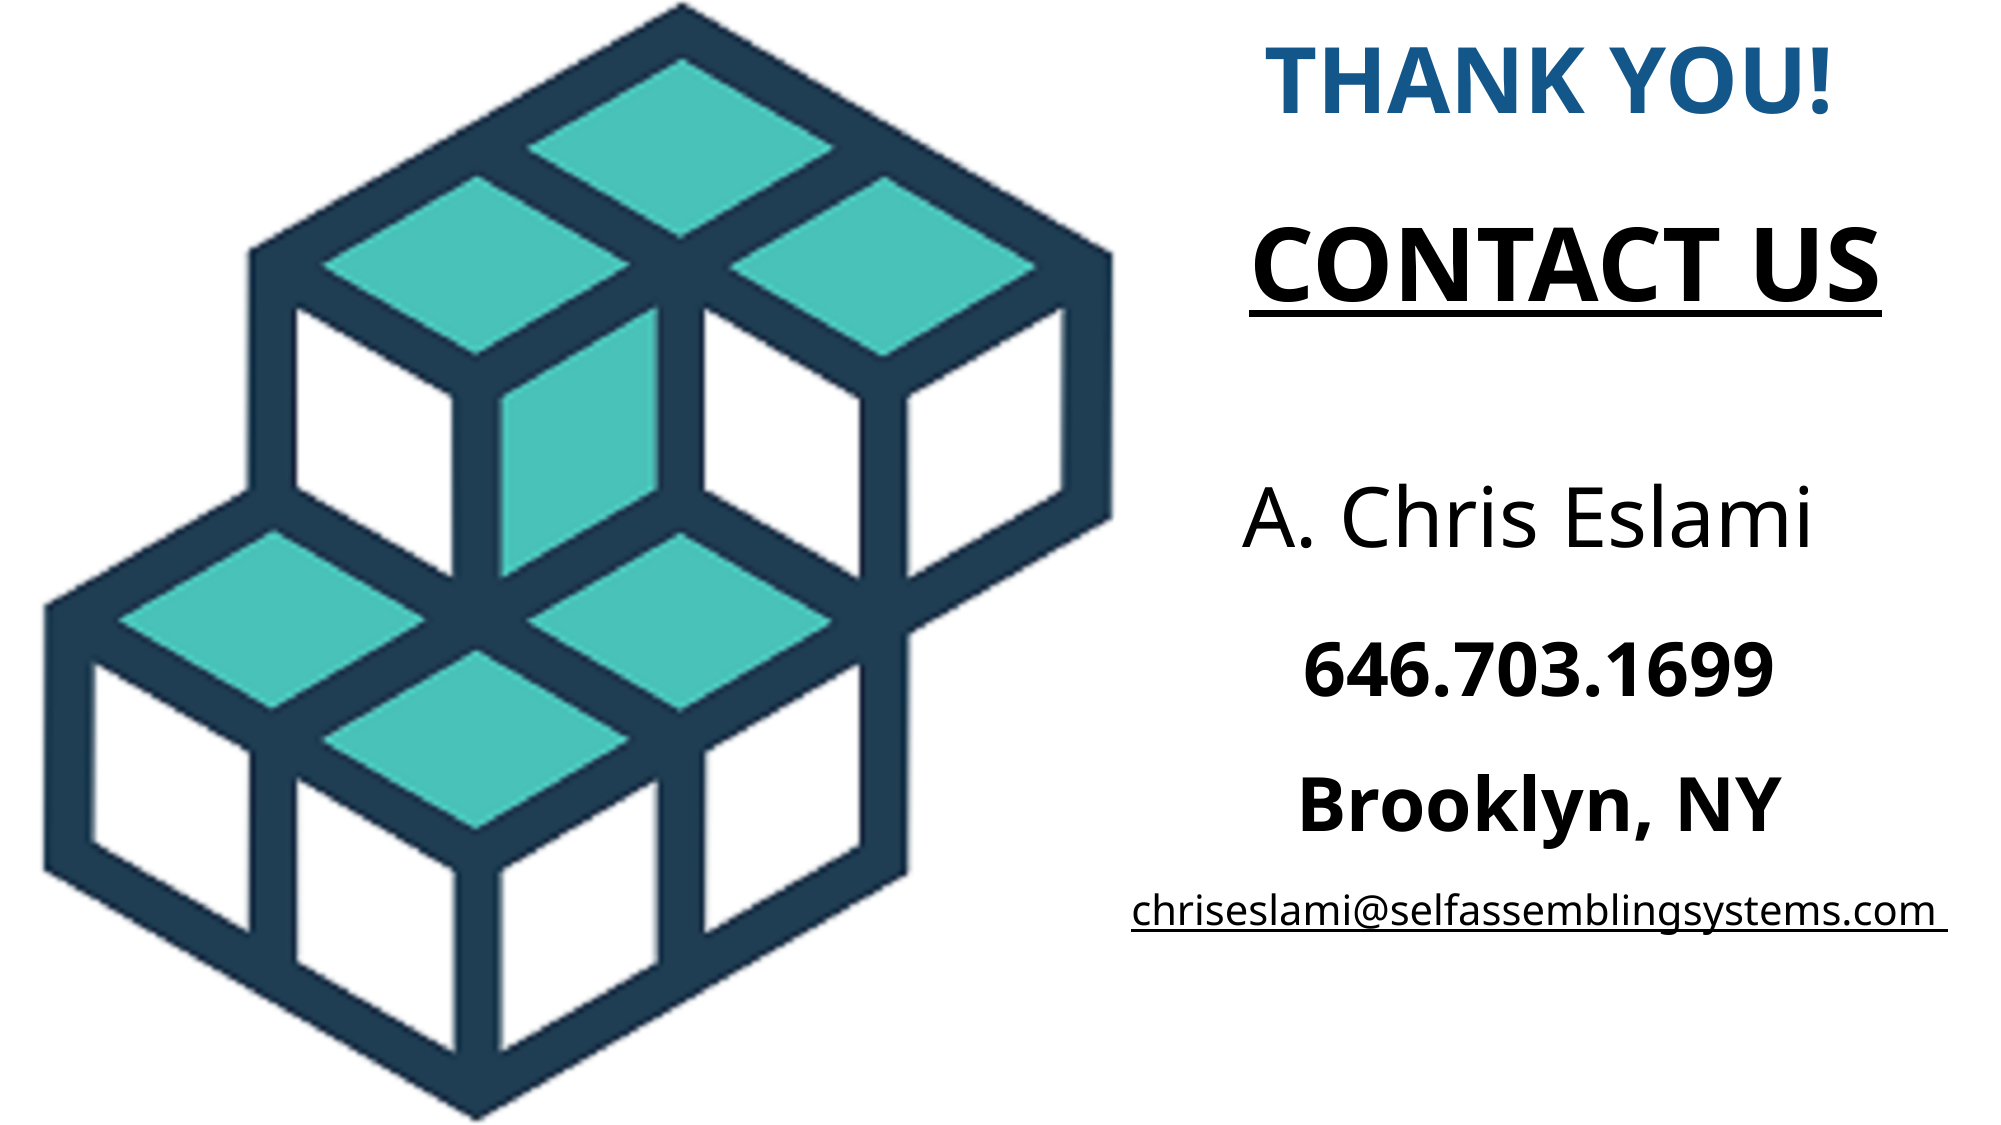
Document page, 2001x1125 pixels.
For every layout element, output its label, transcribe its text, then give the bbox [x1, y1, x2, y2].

text_box THANK YOU! [1153, 13, 1946, 139]
text_box CONTACT US [1234, 203, 1905, 332]
text_box A. Chris Eslami 646.703.1699 Brooklyn, NY chriseslami@selfassemblingsystems.com [1153, 406, 2000, 942]
picture [0, 0, 1153, 1125]
